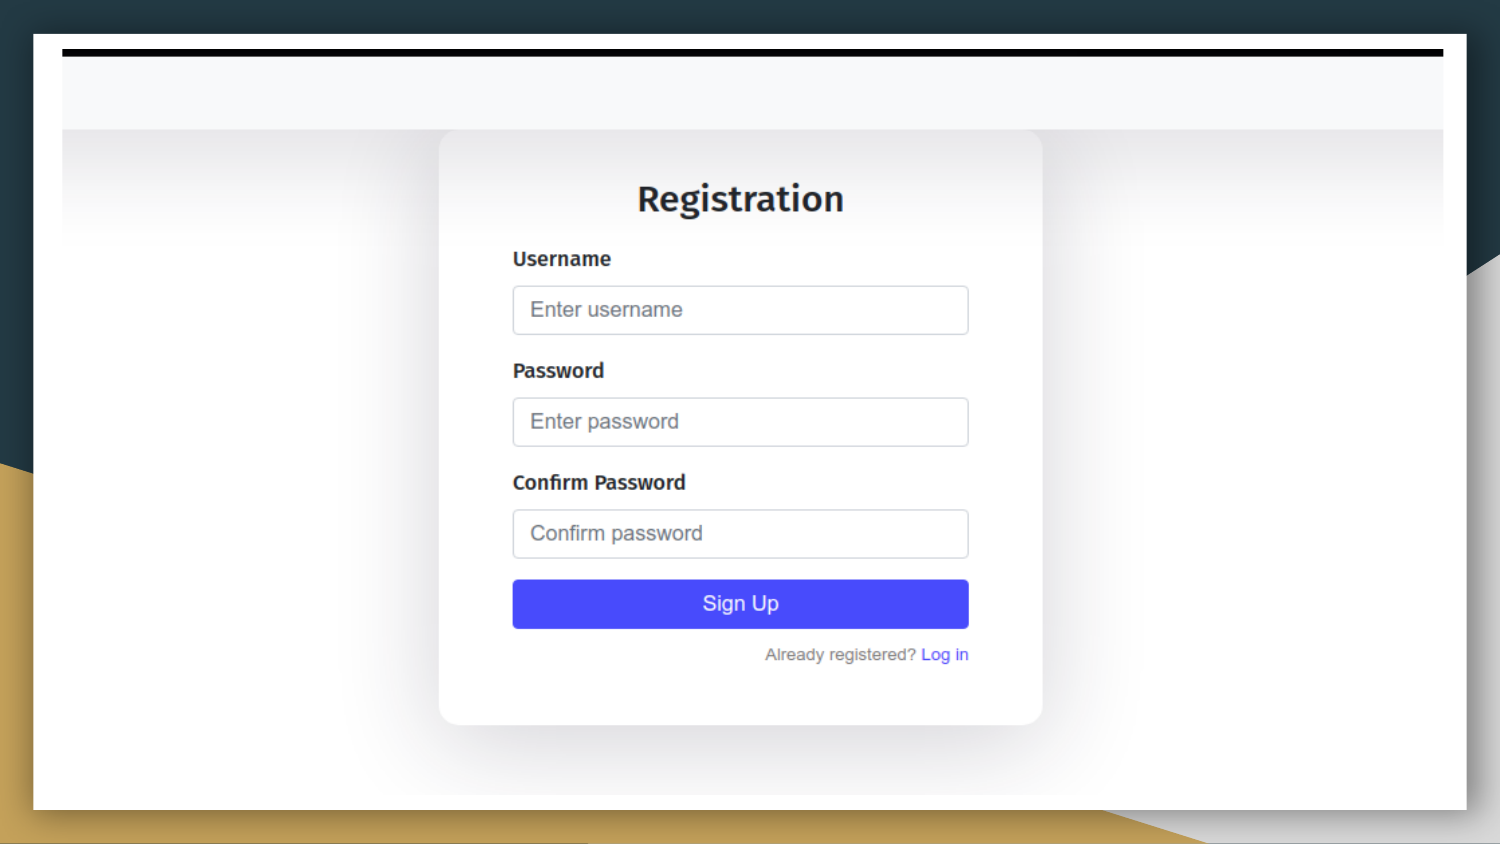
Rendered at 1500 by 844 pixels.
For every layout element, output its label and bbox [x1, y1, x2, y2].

picture [62, 24, 1444, 795]
